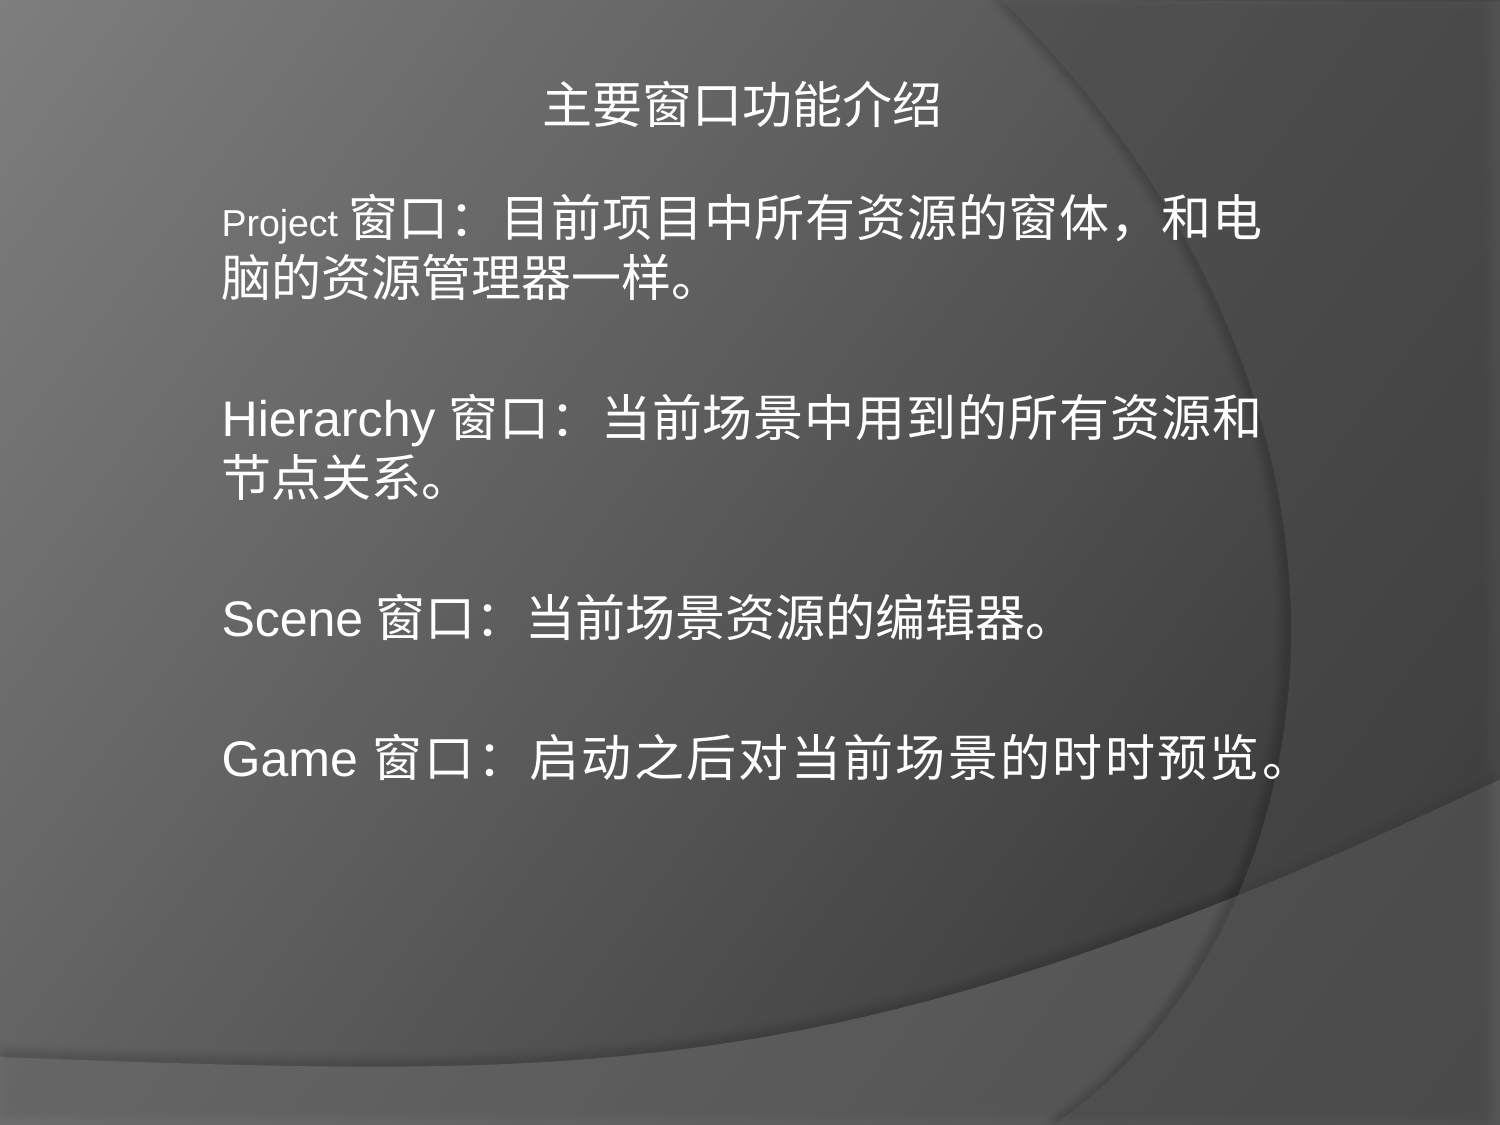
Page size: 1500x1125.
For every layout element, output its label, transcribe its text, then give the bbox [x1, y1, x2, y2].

subtitle 主要窗口功能介绍 [206, 50, 1270, 157]
text_box Project窗口：目前项目中所有资源的窗体，和电脑的资源管理器一样。 Hierarchy窗口：当前场景中用到的所有资源和节点关系。 Scene窗口：当前场景资源的编辑器。 Game窗口：启动之后对当前场景的时时预览。 [206, 186, 1270, 1040]
